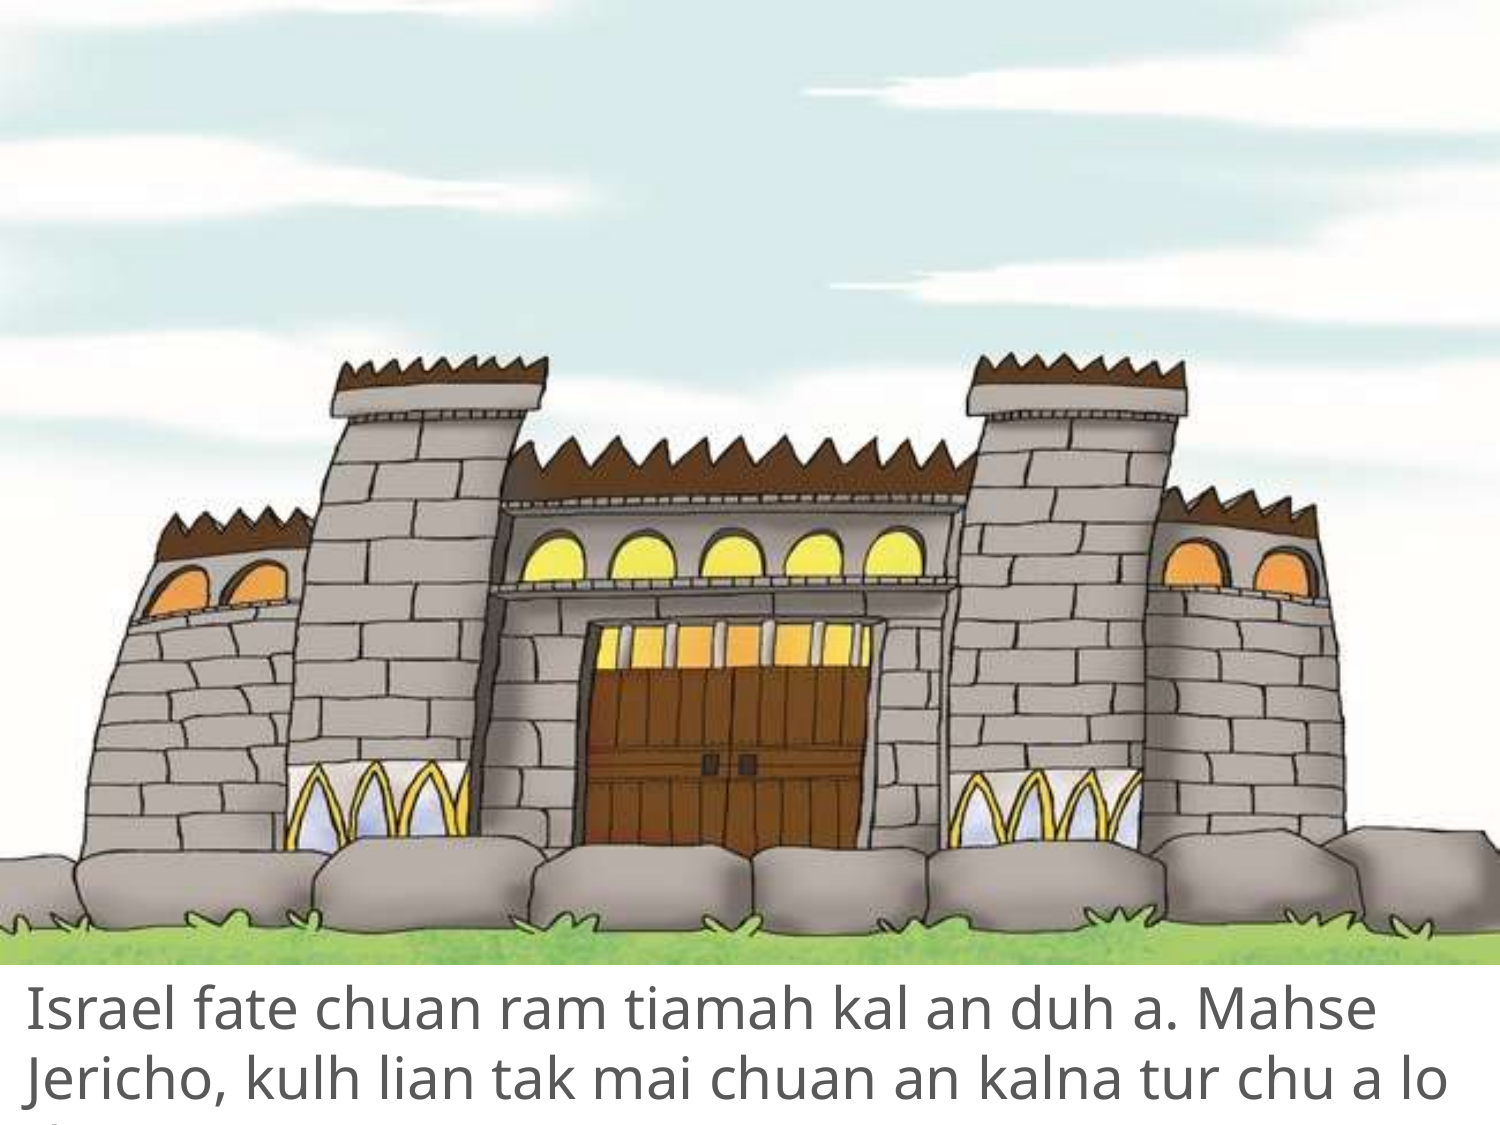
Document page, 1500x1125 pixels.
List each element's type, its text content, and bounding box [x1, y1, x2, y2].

text_box Israel fate chuan ram tiamah kal an duh a. Mahse Jericho, kulh lian tak mai chuan an kalna tur chu a lo dang ta a ni. [11, 973, 1483, 1125]
picture [0, 0, 1500, 965]
